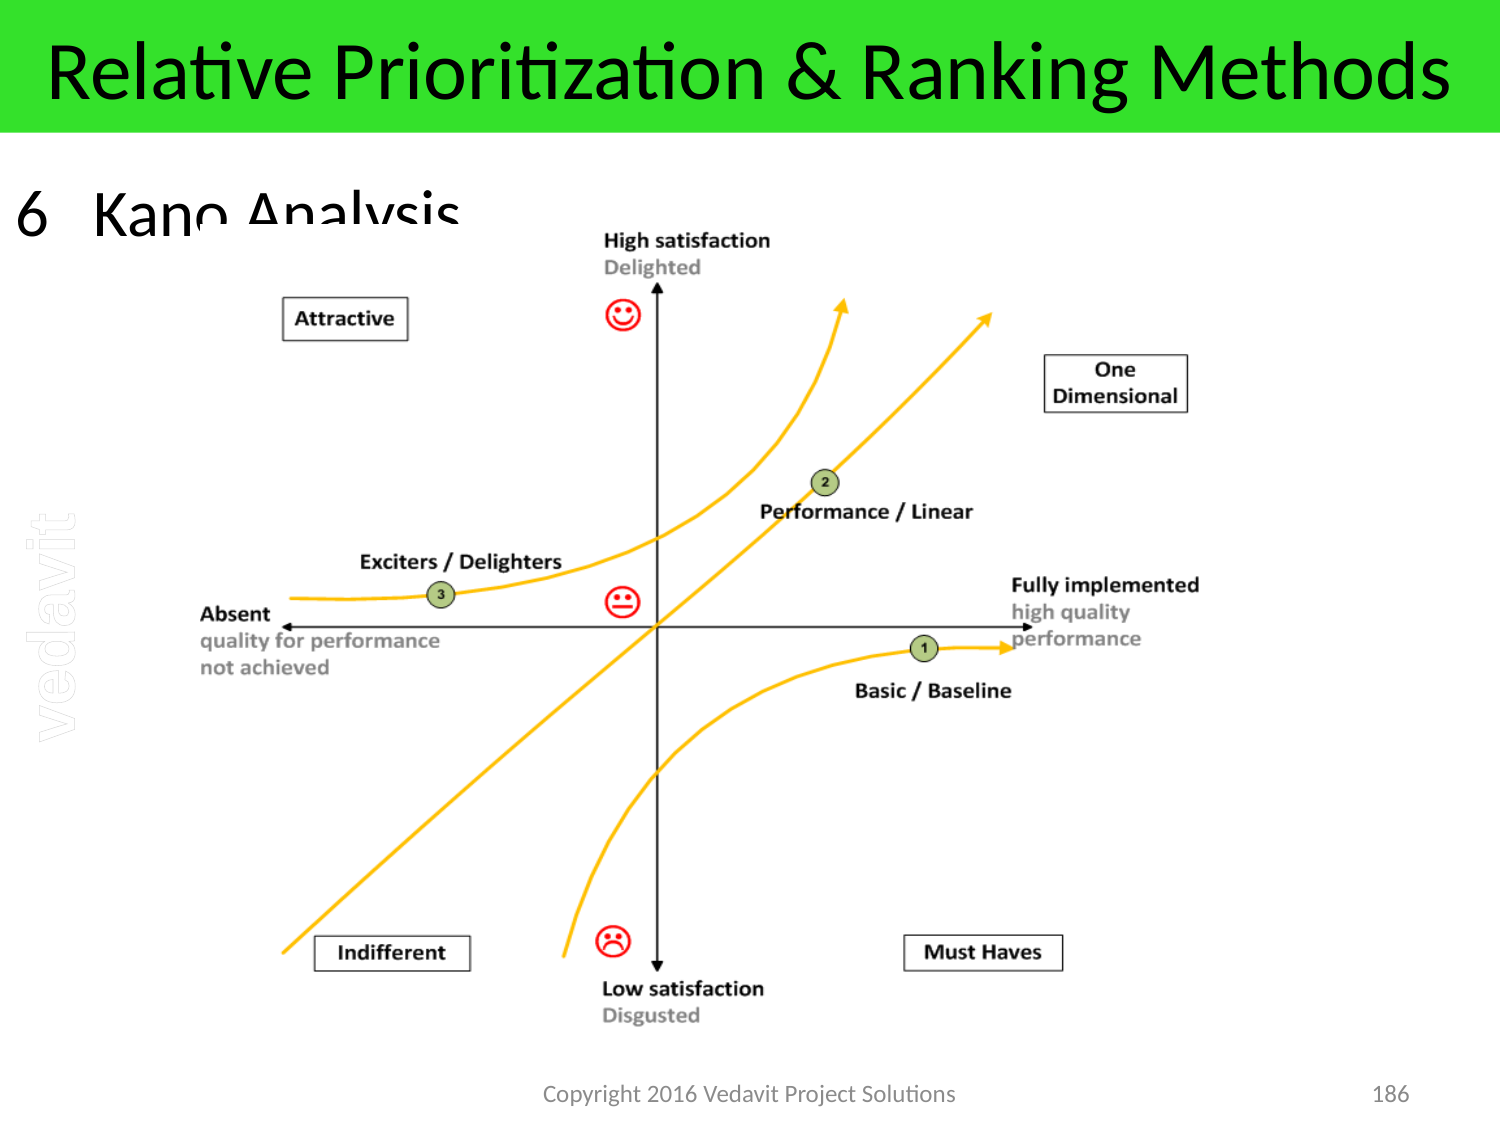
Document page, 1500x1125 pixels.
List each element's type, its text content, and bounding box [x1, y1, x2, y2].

title Relative Prioritization & Ranking Methods [0, 0, 1500, 133]
slide_number 186 [1074, 1062, 1425, 1123]
picture [199, 224, 1201, 1029]
list 6 Kano Analysis [0, 162, 1350, 1000]
footer Copyright 2016 Vedavit Project Solutions [512, 1062, 988, 1123]
